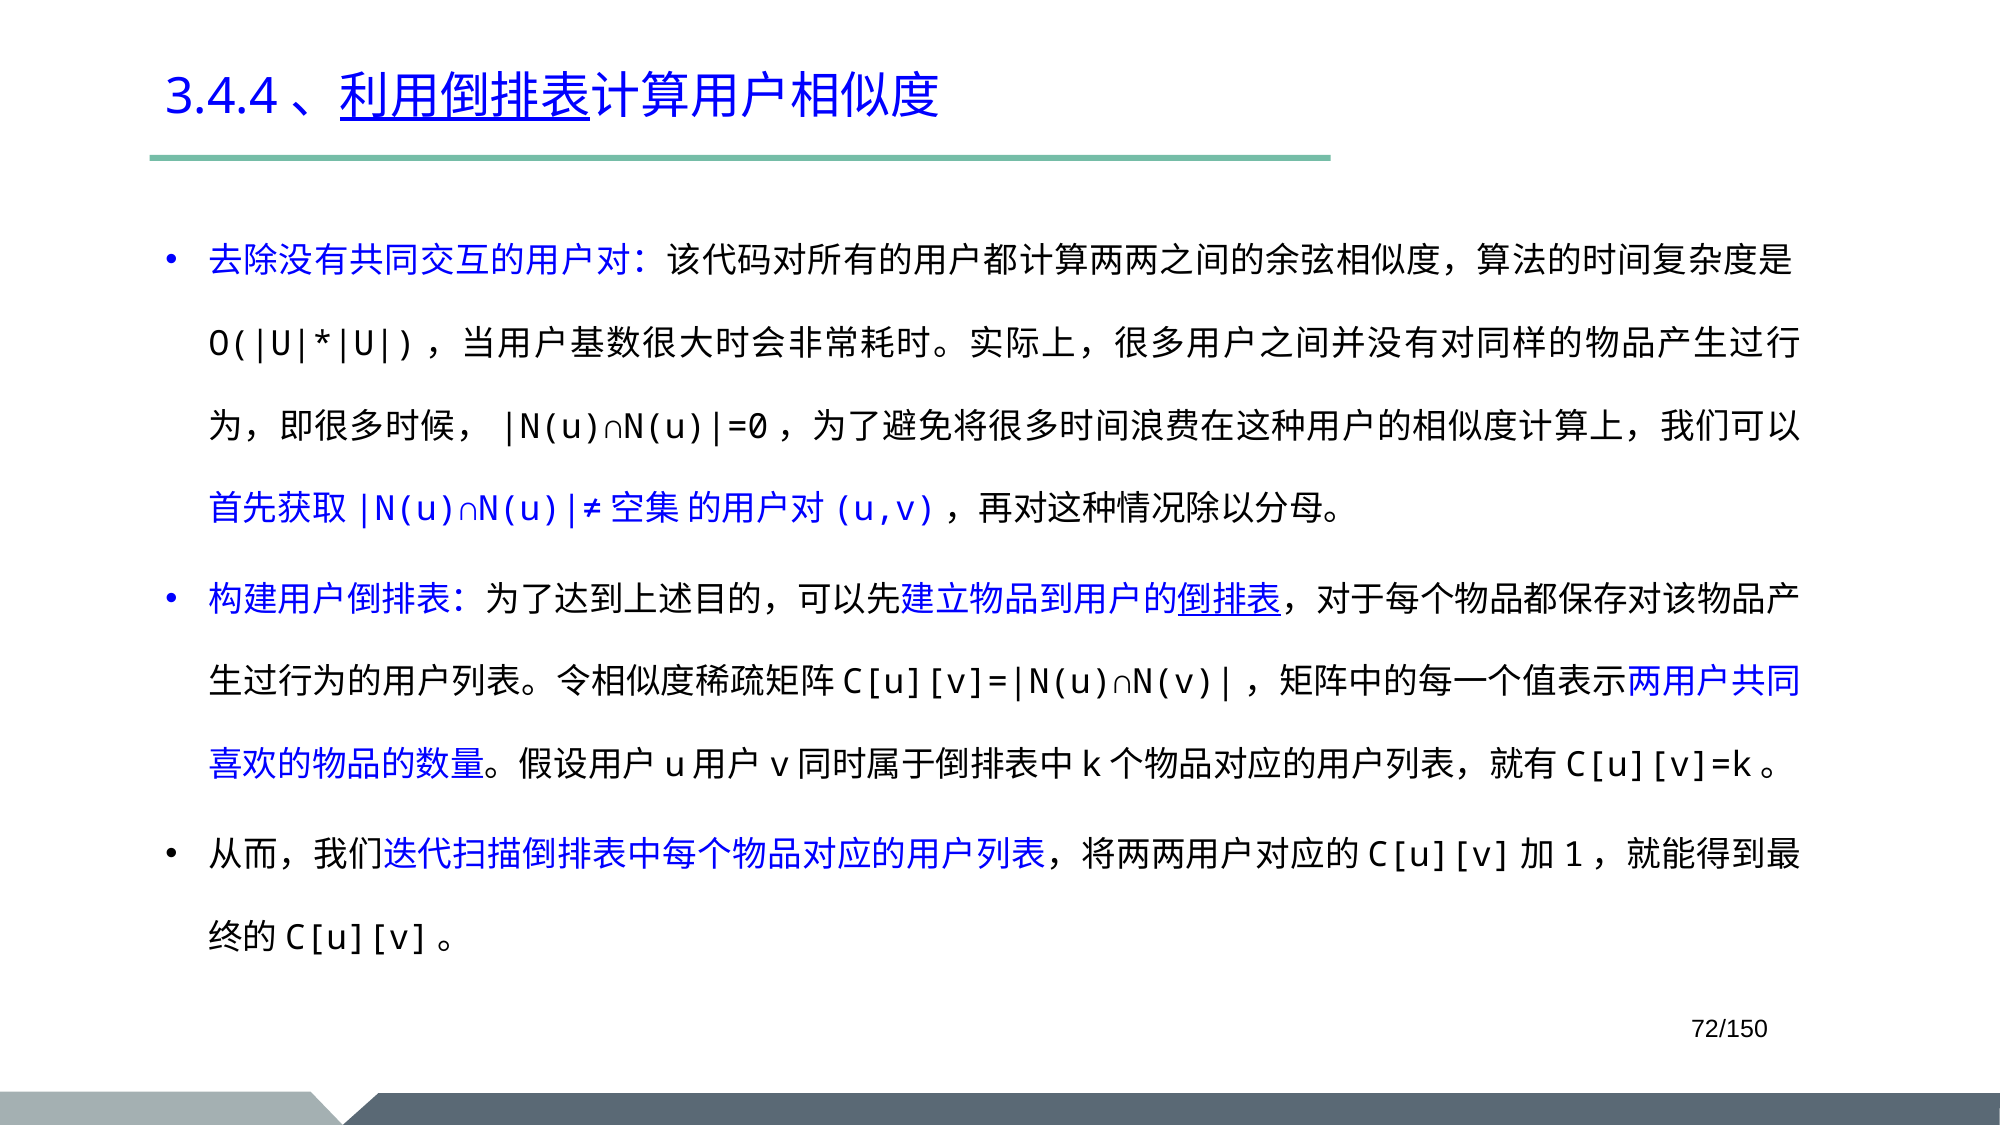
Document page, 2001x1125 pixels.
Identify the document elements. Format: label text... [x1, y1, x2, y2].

title 3.4.4、利用倒排表计算用户相似度 [157, 28, 1406, 159]
slide_number /150 [1680, 1004, 1777, 1051]
list 去除没有共同交互的用户对：该代码对所有的用户都计算两两之间的余弦相似度，算法的时间复杂度是O(|U|*|U|)，当用户基数很大时会非常耗时。实际上，很多用户之间并没有对同样的物品产生过行为，即很多时候，|N(u)∩N(u)|=0，为了避免将很多时间浪费在这种用户的相似度计算上，我们可以首先获取|N(u)∩N(u)|≠空集 的用户对(u,v)，再对这种情况除以分母。 构建用户倒排表：为了达到上述目的，可以先建立物品到用户的倒排表，对于每个物品都保存对该物品产生过行为的用户列表。令相似度稀疏矩阵C[u][v]=|N(u)∩N(v)|，矩阵中的每一个值表示两用户共同喜欢的物品的数量。假设用户u用户v同时属于倒排表中k个物品对应的用户列表，就有C[u][v]=k。 从而，我们迭代扫描倒排表中每个物品对应的用户列表，将两两用户对应的C[u][v]加1，就能得到最终的C[u][v]。 [157, 188, 1809, 974]
